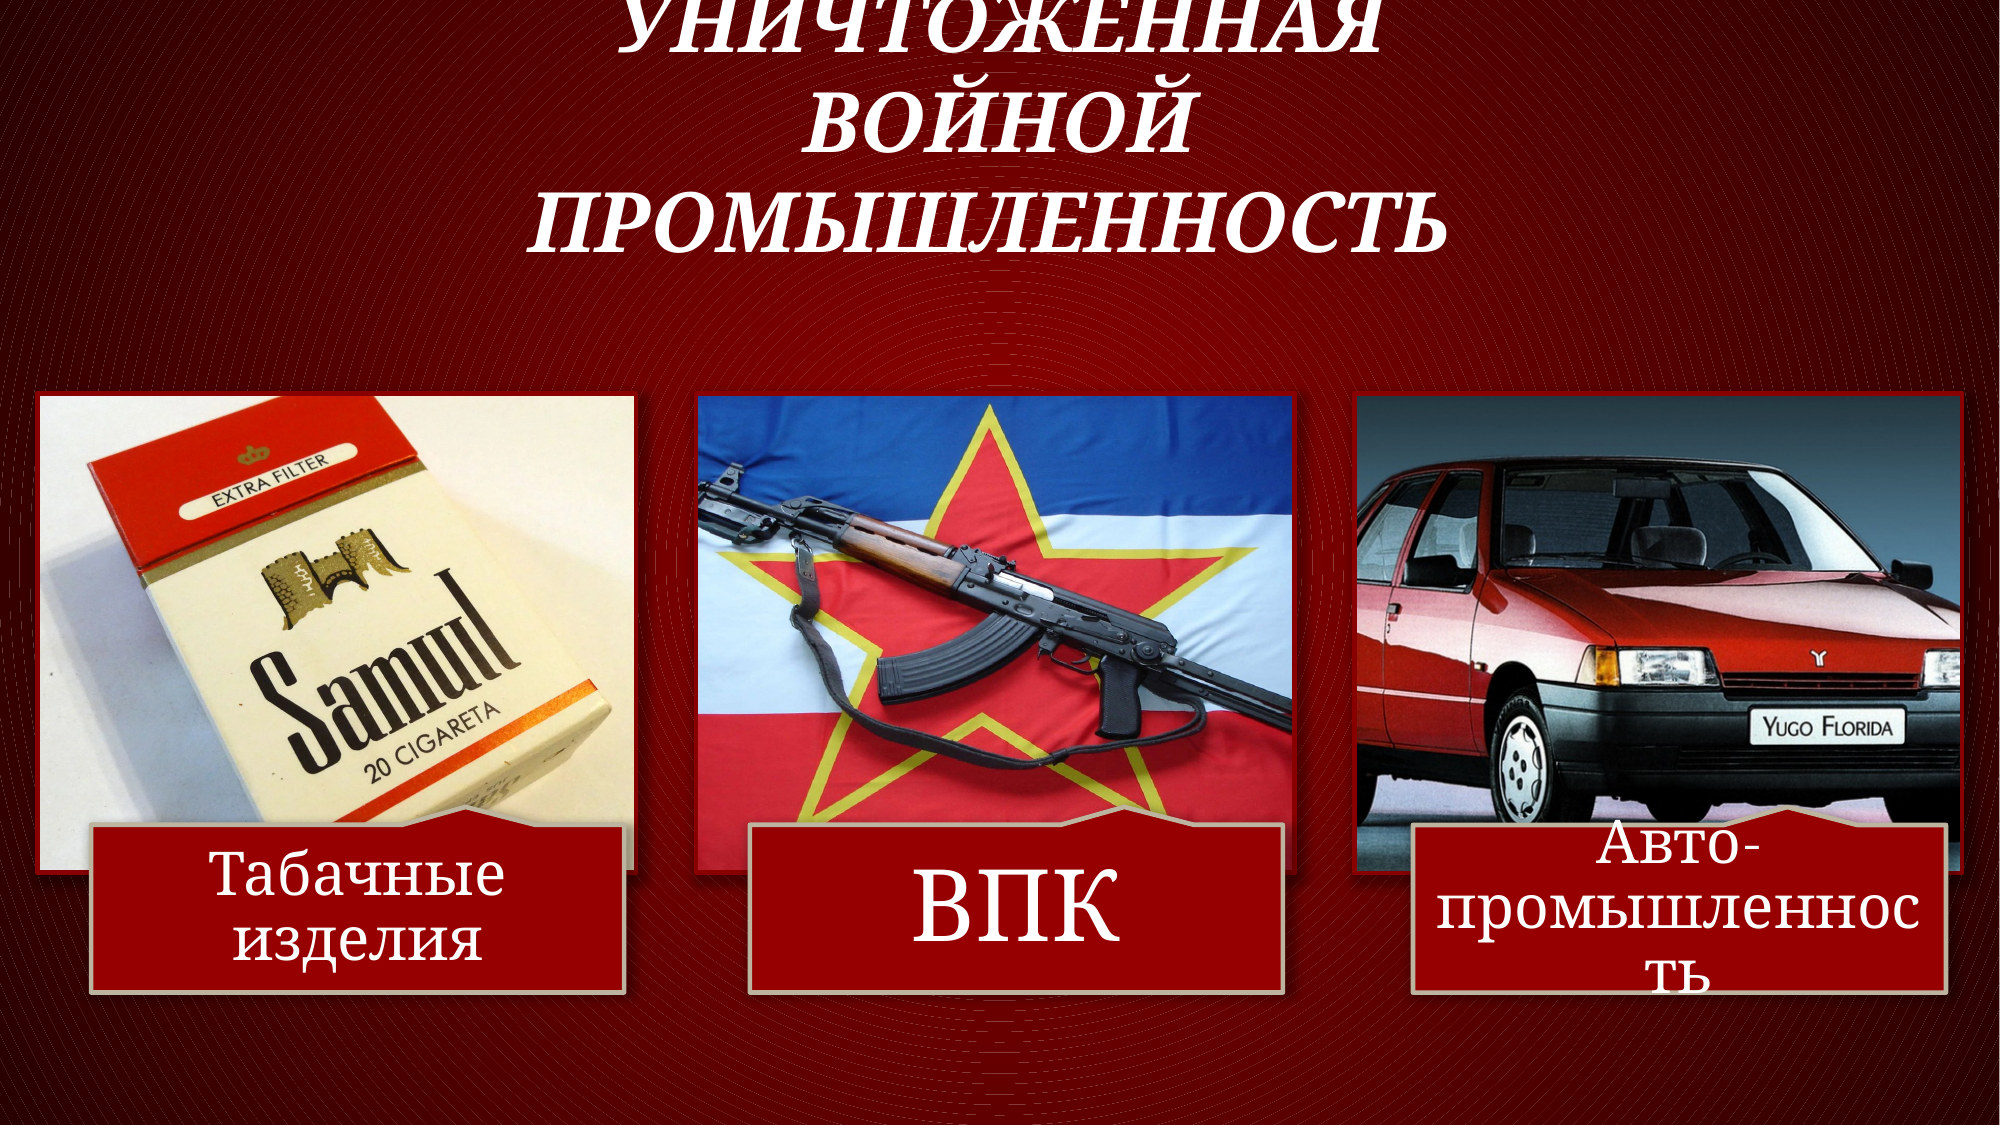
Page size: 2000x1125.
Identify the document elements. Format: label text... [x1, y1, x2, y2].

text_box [36, 324, 1963, 1062]
title Уничтоженная войной промышленность [446, 78, 1554, 279]
